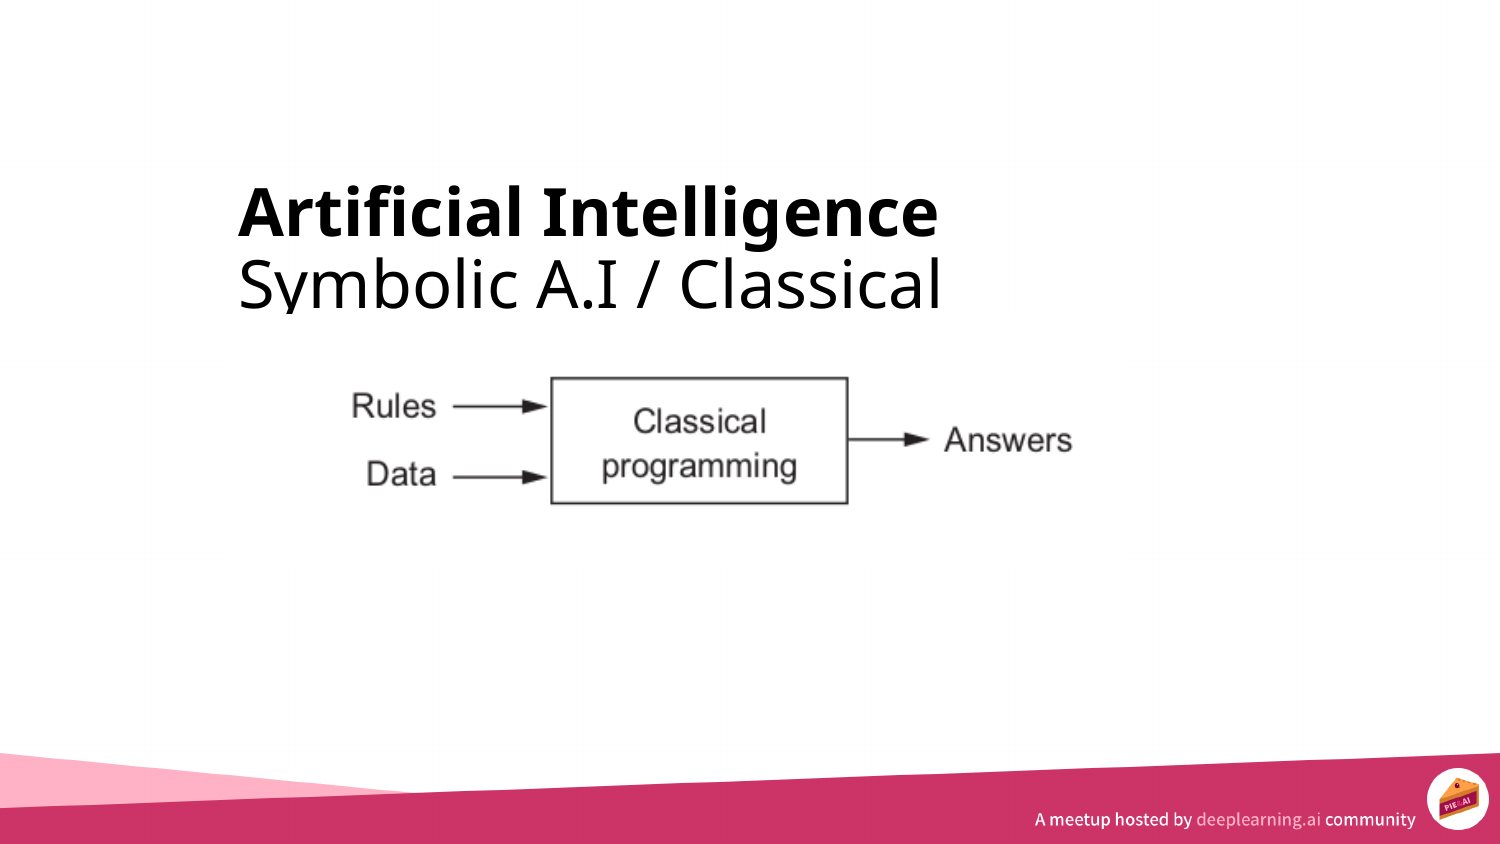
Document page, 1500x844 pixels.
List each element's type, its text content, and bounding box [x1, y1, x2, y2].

picture [0, 0, 1500, 844]
text_box Artificial Intelligence Symbolic A.I / Classical Programming [223, 164, 1379, 314]
